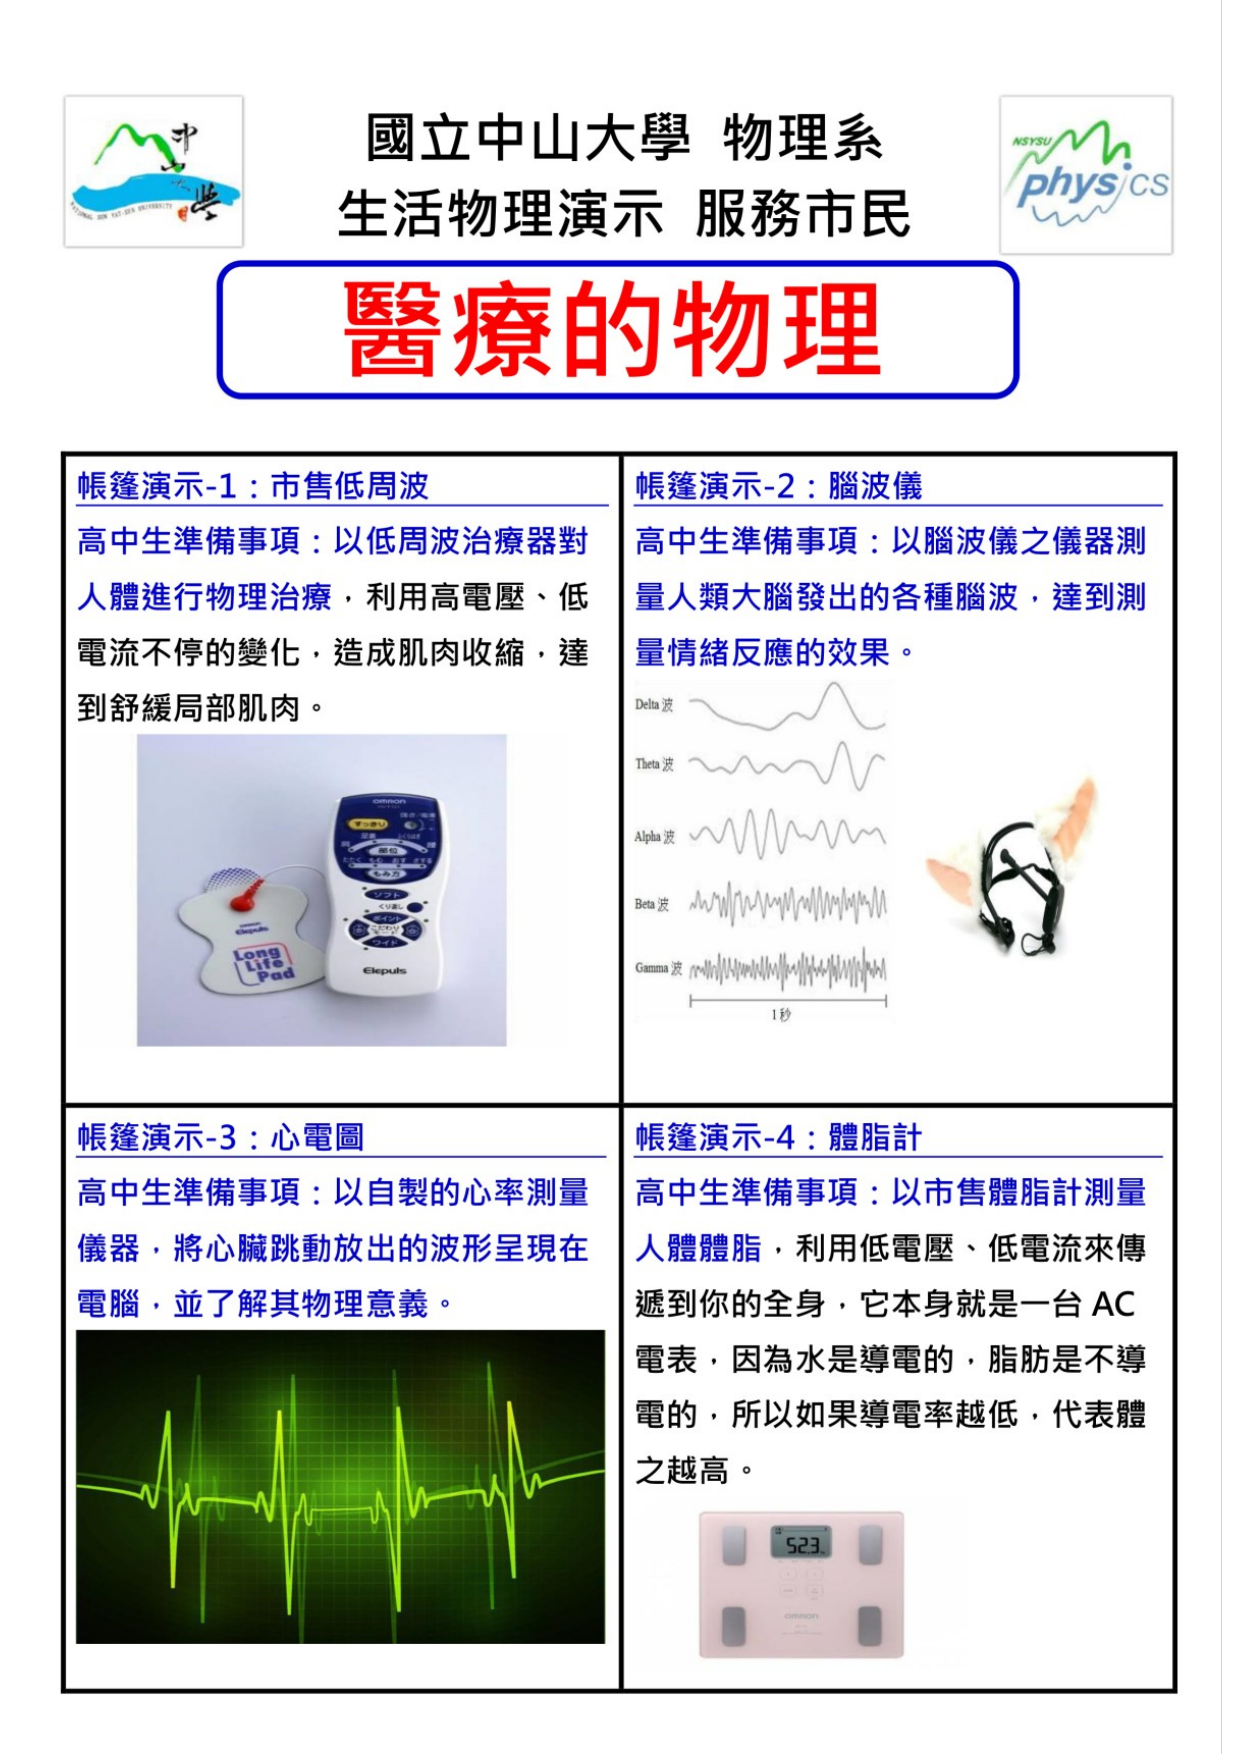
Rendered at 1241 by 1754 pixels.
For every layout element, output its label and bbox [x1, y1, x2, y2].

text_box [0, 0, 1241, 1754]
